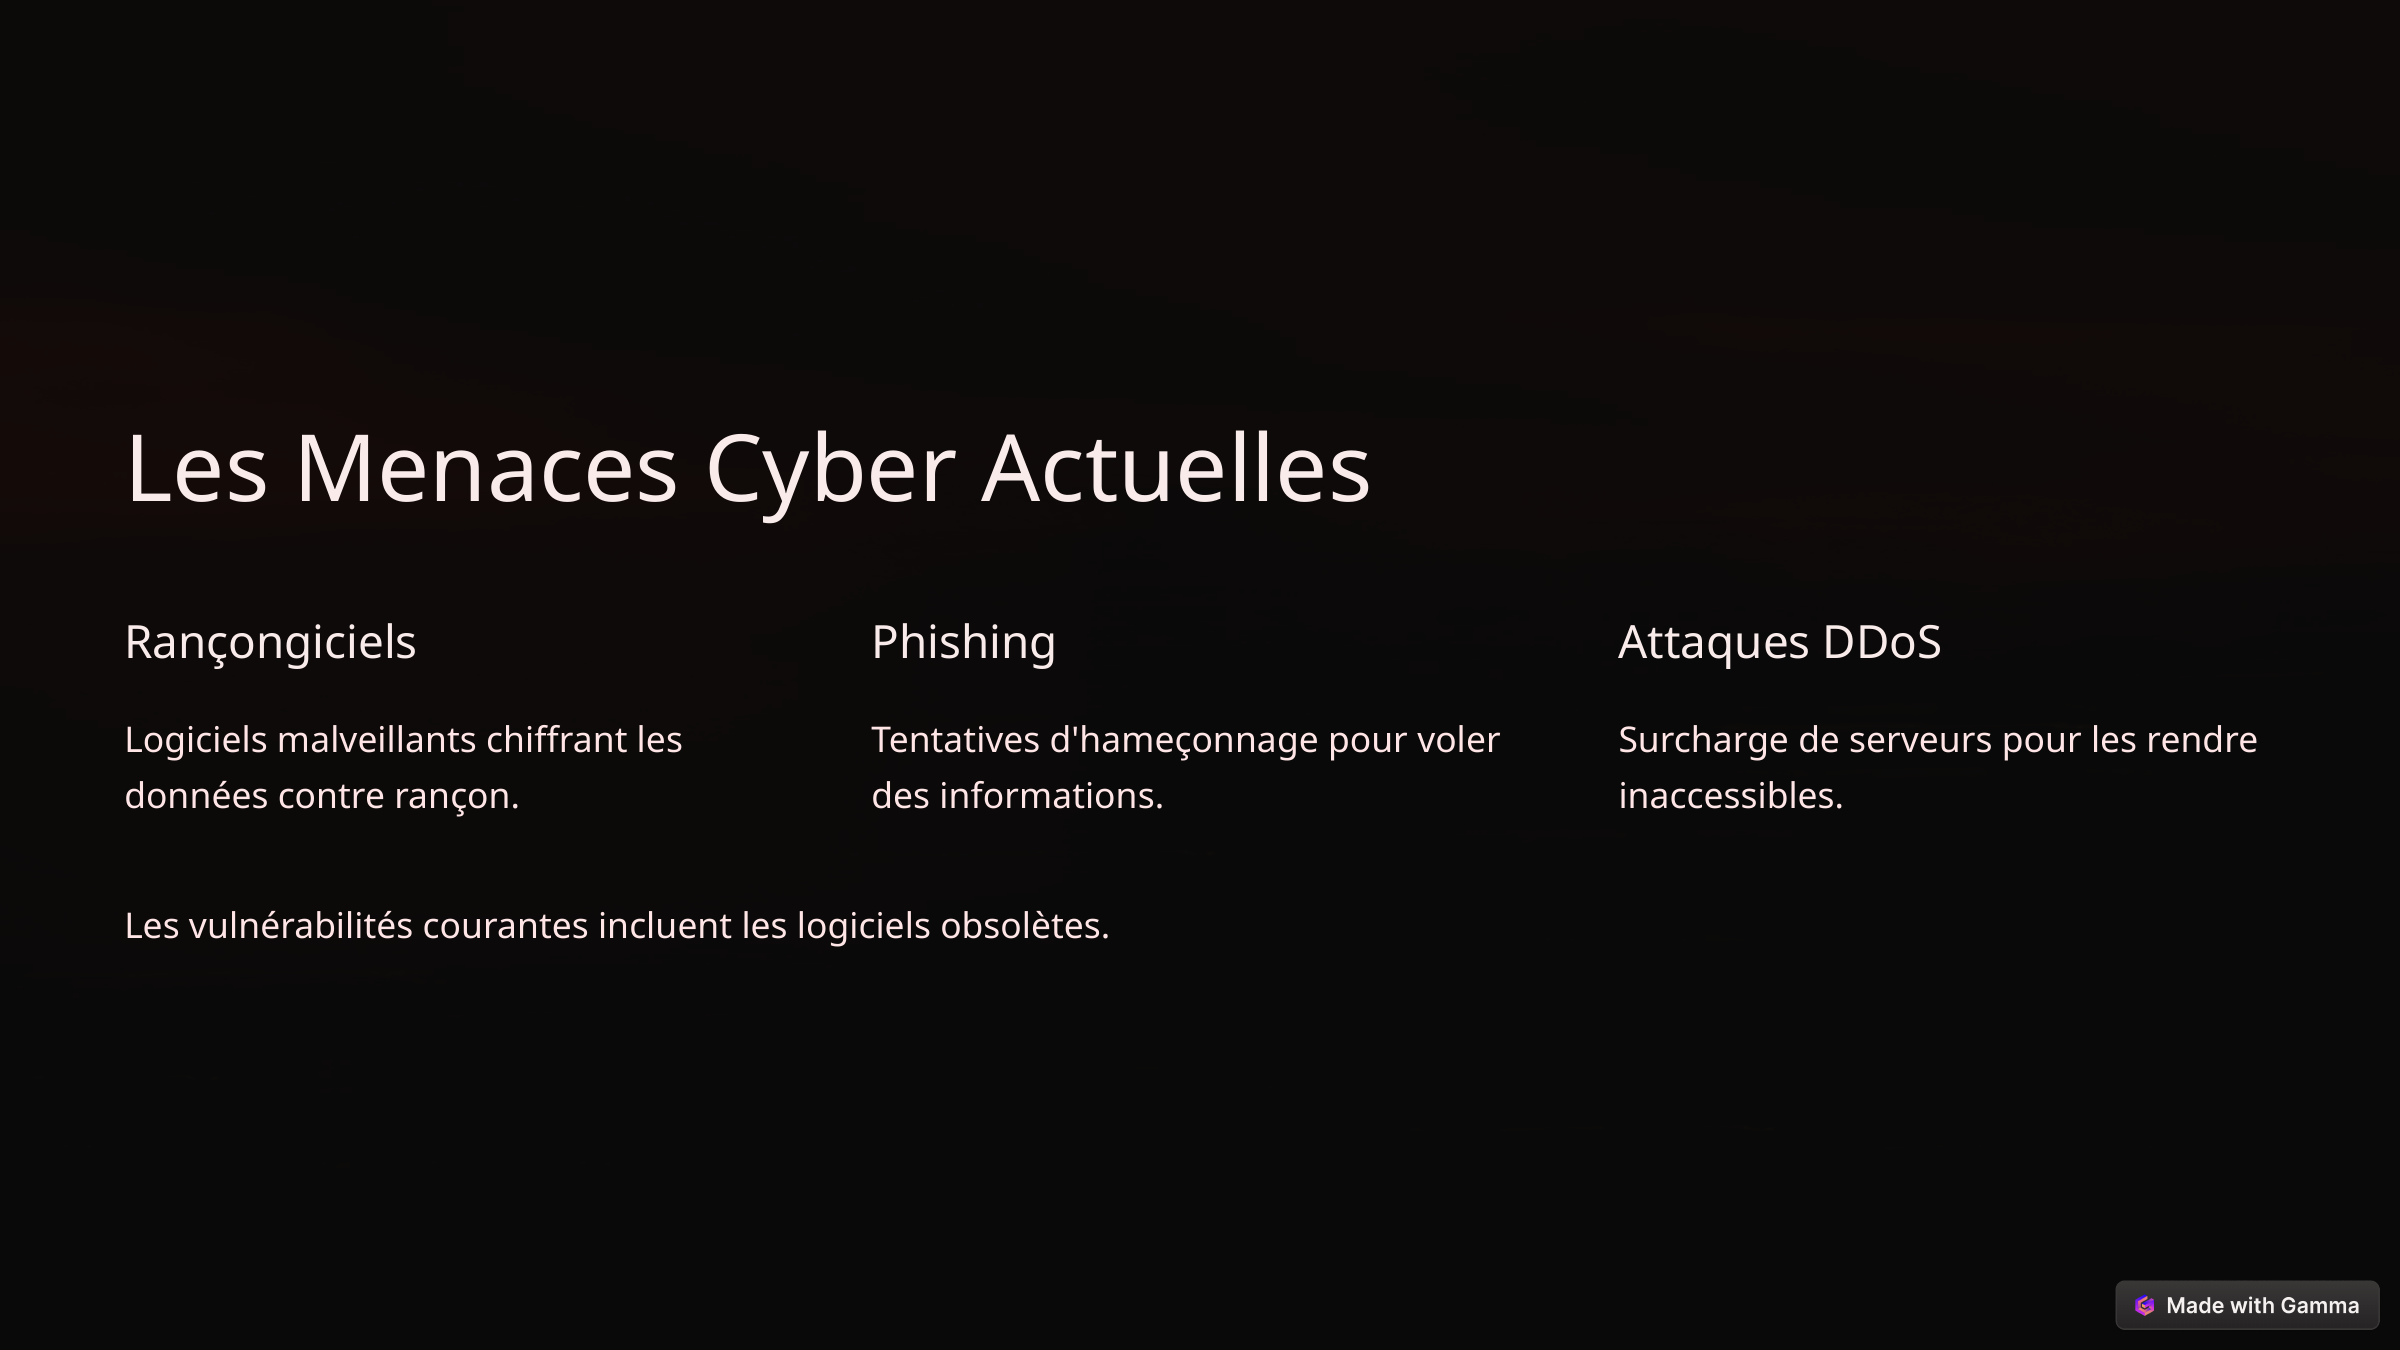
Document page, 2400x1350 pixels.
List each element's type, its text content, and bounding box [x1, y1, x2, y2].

text_box Logiciels malveillants chiffrant les données contre rançon. [124, 703, 784, 818]
text_box Attaques DDoS [1618, 609, 2087, 668]
text_box Rançongiciels [124, 609, 592, 668]
text_box Tentatives d'hameçonnage pour voler des informations. [871, 703, 1531, 818]
text_box Les vulnérabilités courantes incluent les logiciels obsolètes. [124, 889, 2276, 947]
text_box Surcharge de serveurs pour les rendre inaccessibles. [1618, 703, 2278, 818]
picture [2106, 1271, 2389, 1339]
text_box Phishing [871, 609, 1340, 668]
text_box Les Menaces Cyber Actuelles [124, 403, 1764, 521]
